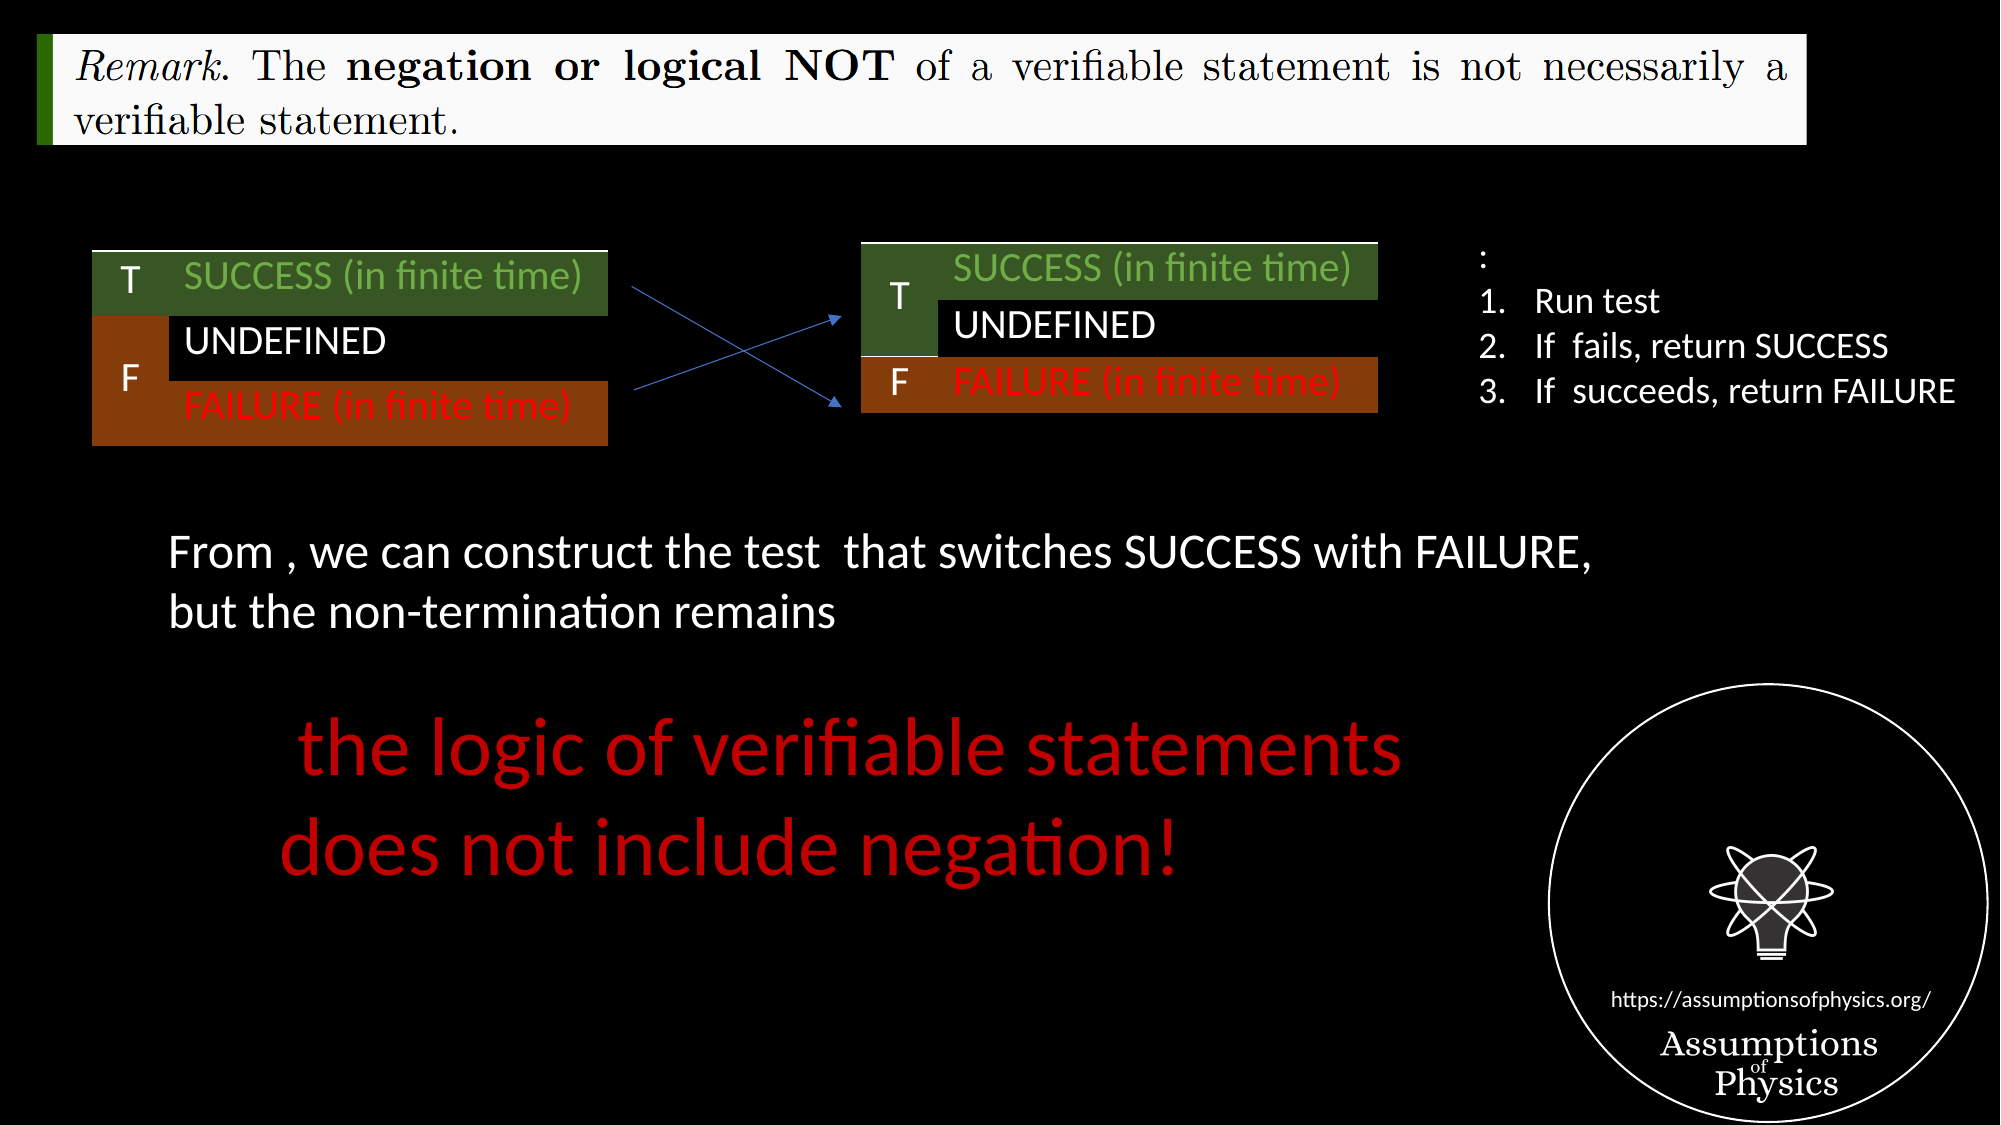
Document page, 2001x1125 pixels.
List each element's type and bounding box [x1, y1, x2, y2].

picture [1660, 1029, 1877, 1103]
picture [36, 34, 1807, 145]
picture [1709, 846, 1834, 960]
text_box [631, 286, 842, 408]
